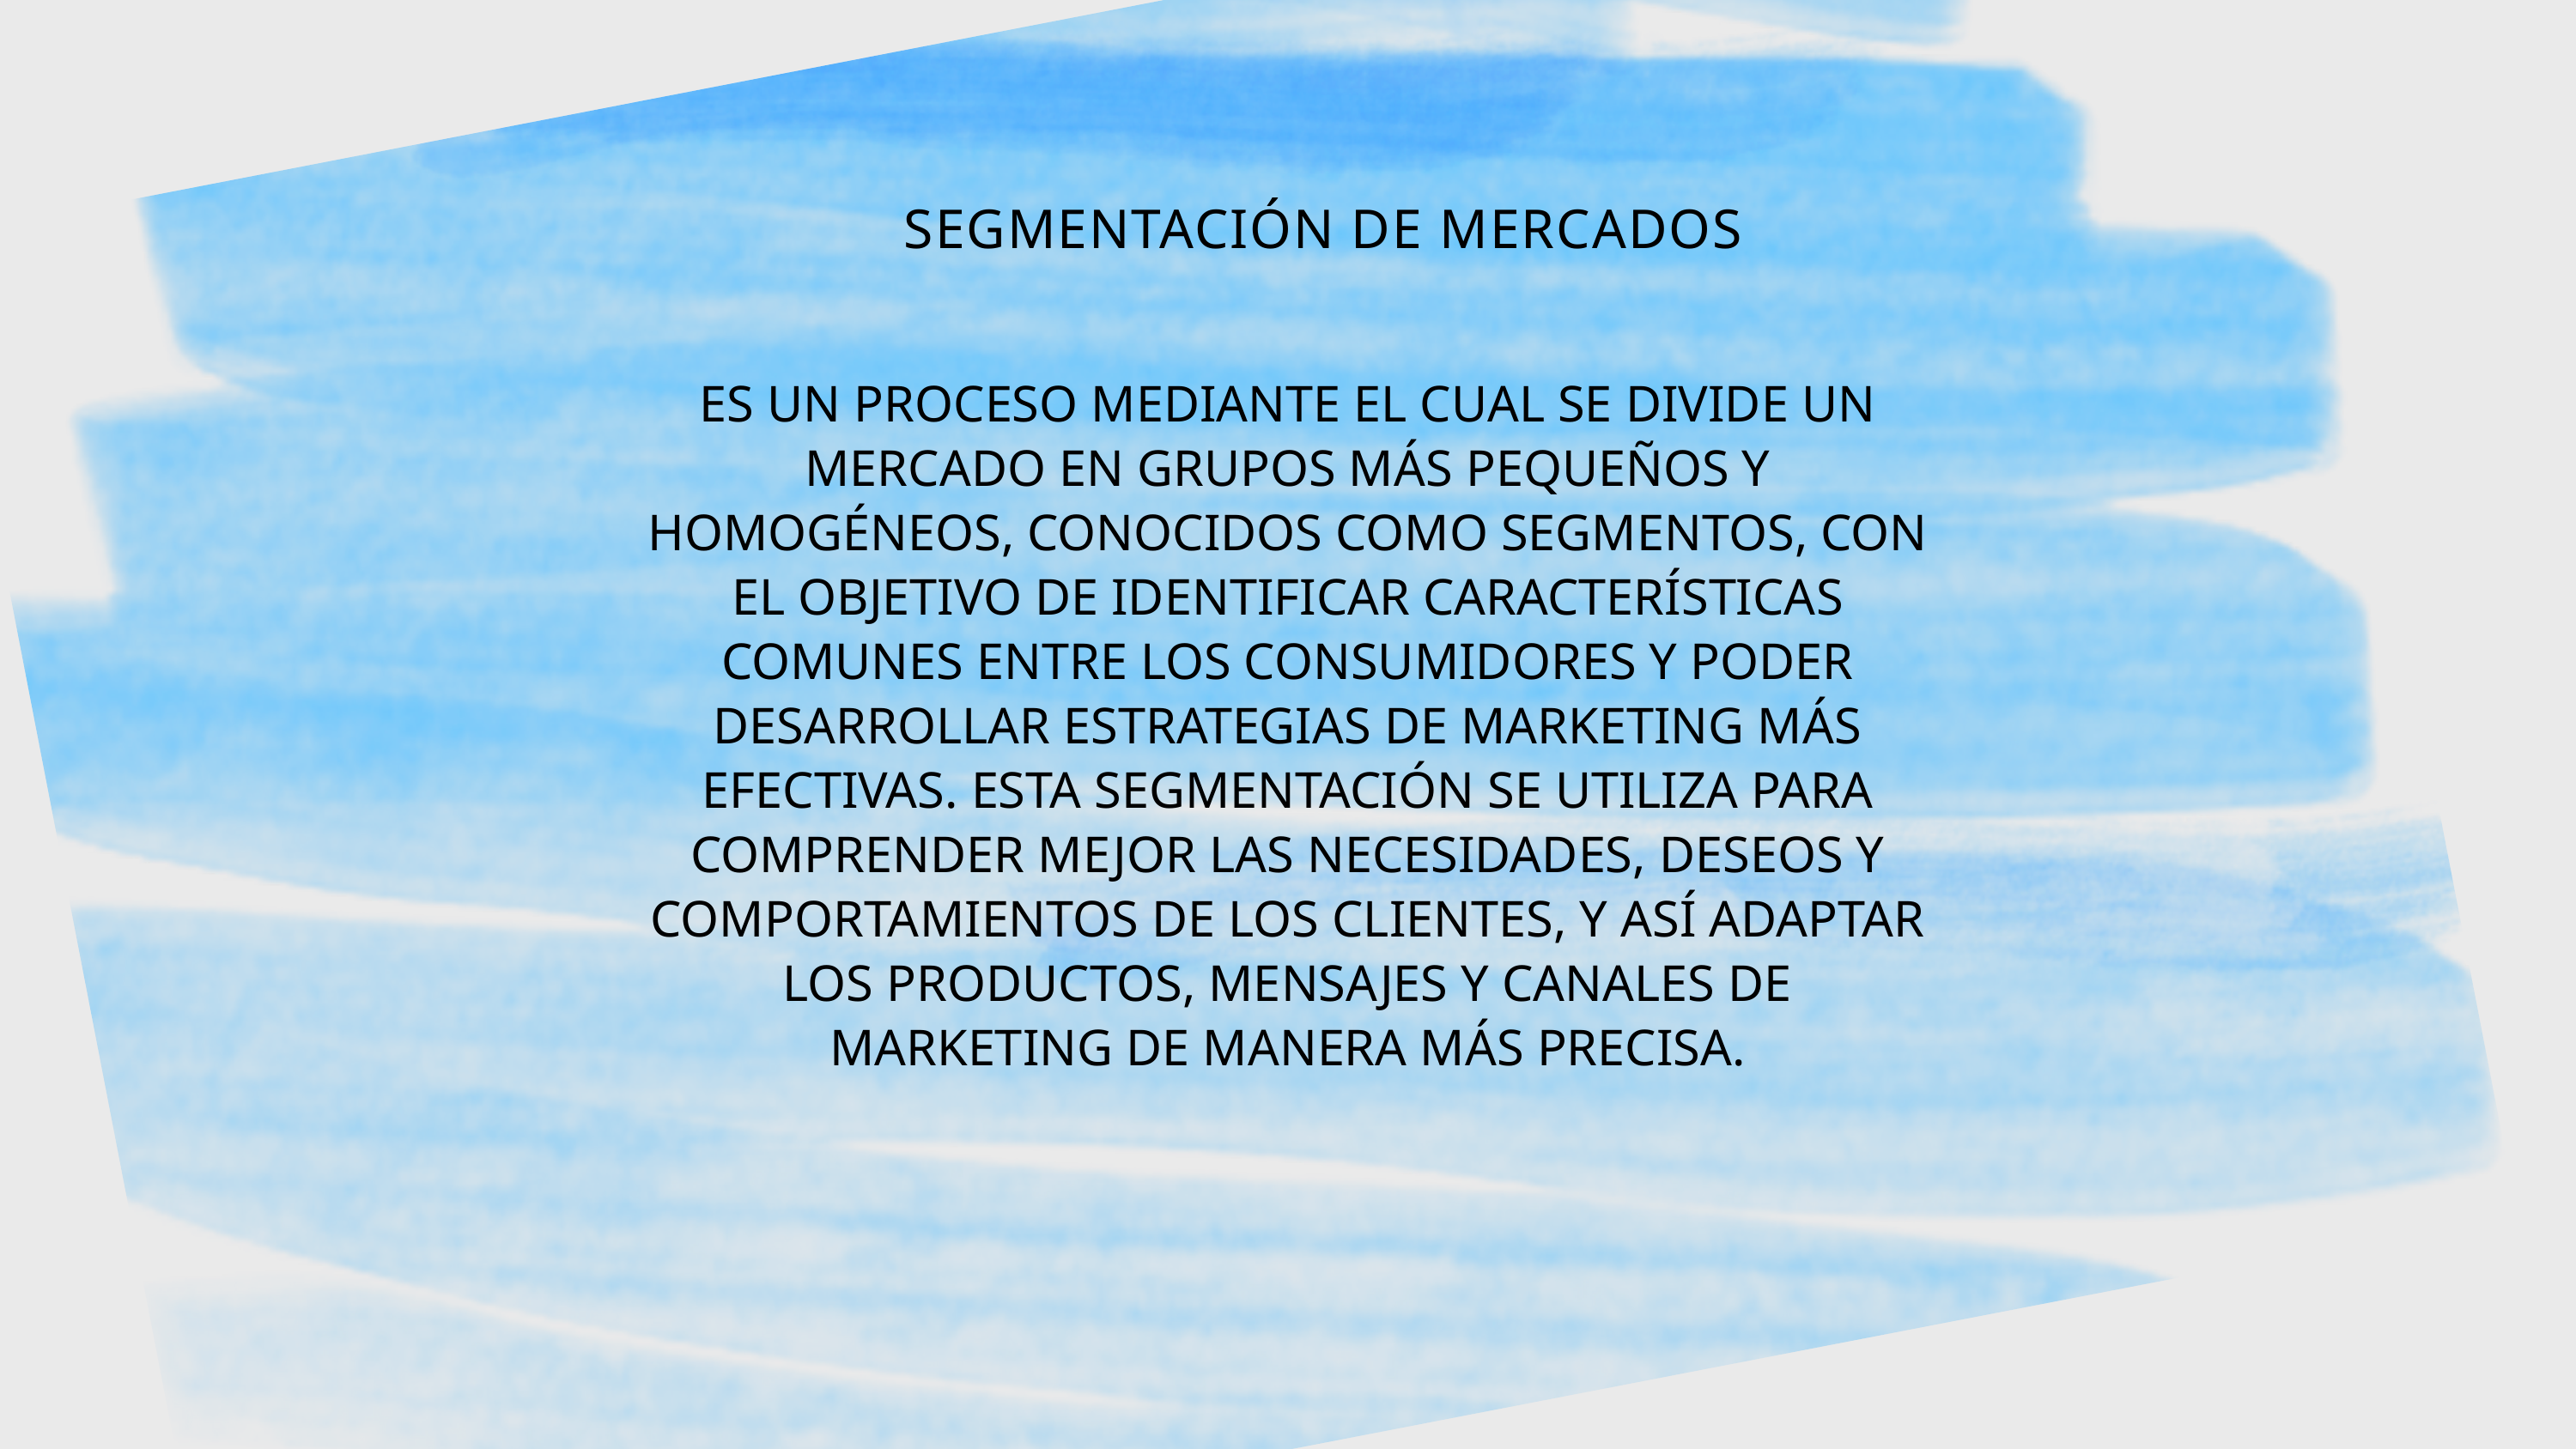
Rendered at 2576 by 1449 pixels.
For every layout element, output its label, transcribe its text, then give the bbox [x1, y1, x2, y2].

text_box ES UN PROCESO MEDIANTE EL CUAL SE DIVIDE UN MERCADO EN GRUPOS MÁS PEQUEÑOS Y HOMOGÉNEOS, CONOCIDOS COMO SEGMENTOS, CON EL OBJETIVO DE IDENTIFICAR CARACTERÍSTICAS COMUNES ENTRE LOS CONSUMIDORES Y PODER DESARROLLAR ESTRATEGIAS DE MARKETING MÁS EFECTIVAS. ESTA SEGMENTACIÓN SE UTILIZA PARA COMPRENDER MEJOR LAS NECESIDADES, DESEOS Y COMPORTAMIENTOS DE LOS CLIENTES, Y ASÍ ADAPTAR LOS PRODUCTOS, MENSAJES Y CANALES DE MARKETING DE MANERA MÁS PRECISA. [645, 367, 1931, 1076]
text_box [0, 0, 2518, 1449]
text_box SEGMENTACIÓN DE MERCADOS [886, 194, 1761, 259]
